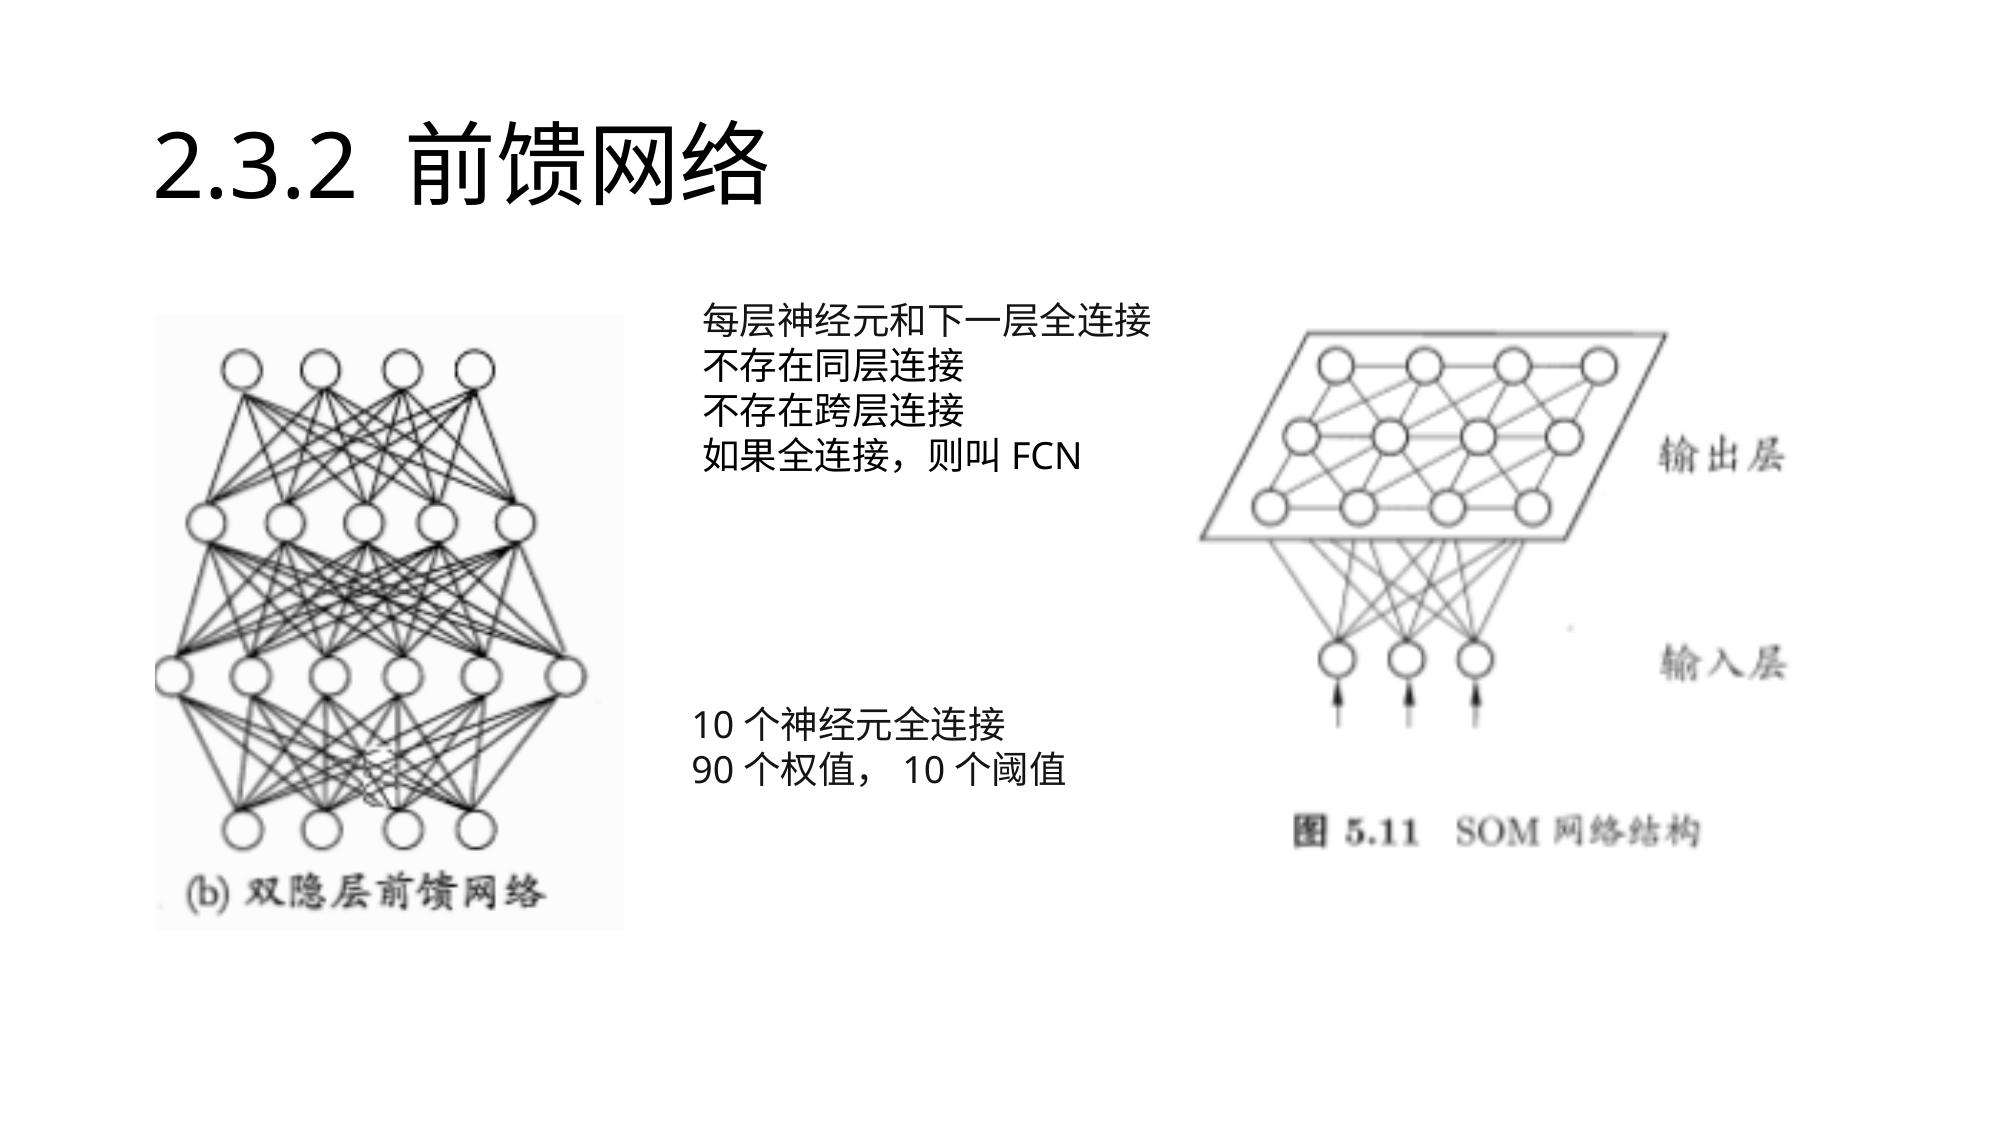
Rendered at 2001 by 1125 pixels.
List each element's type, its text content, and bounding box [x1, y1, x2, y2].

text_box 每层神经元和下一层全连接 不存在同层连接 不存在跨层连接 如果全连接，则叫FCN [687, 289, 1169, 530]
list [155, 315, 625, 931]
text_box 10个神经元全连接 90个权值，10个阈值 [676, 693, 1082, 799]
picture [1168, 315, 1824, 887]
title 2.3.2 前馈网络 [137, 59, 1863, 278]
